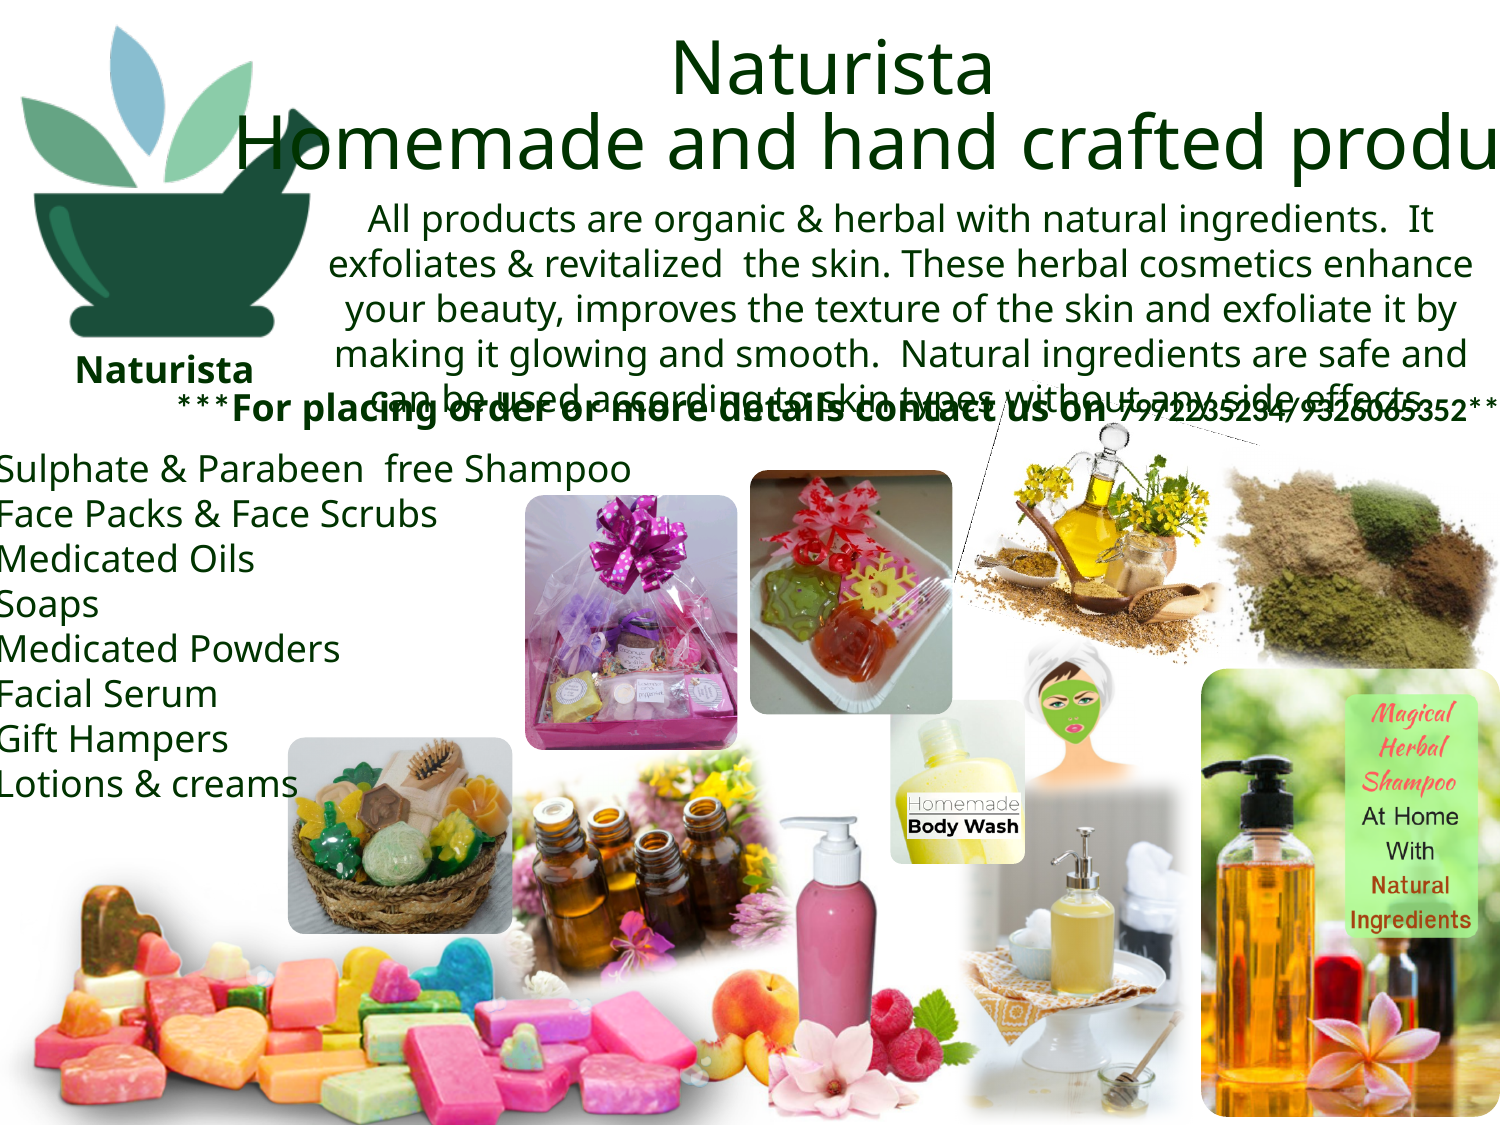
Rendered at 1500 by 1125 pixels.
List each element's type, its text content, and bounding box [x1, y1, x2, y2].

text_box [12, 14, 339, 408]
text_box ***For placing order or more details contact us on 7972235234/9326065352*** [160, 376, 1500, 437]
text_box Sulphate & Parabeen free Shampoo Face Packs & Face Scrubs Medicated Oils Soaps Medicated Powders Facial Serum Gift Hampers Lotions & creams [0, 437, 648, 813]
picture [0, 407, 1500, 1125]
text_box All products are organic & herbal with natural ingredients. It exfoliates & revitalized the skin. These herbal cosmetics enhance your beauty, improves the texture of the skin and exfoliate it by making it glowing and smooth. Natural ingredients are safe and can be used according to skin types without any side effects. [344, 187, 1500, 376]
text_box Homemade and hand crafted products [344, 87, 1500, 187]
text_box Naturista [634, 12, 1012, 118]
picture [524, 494, 738, 751]
